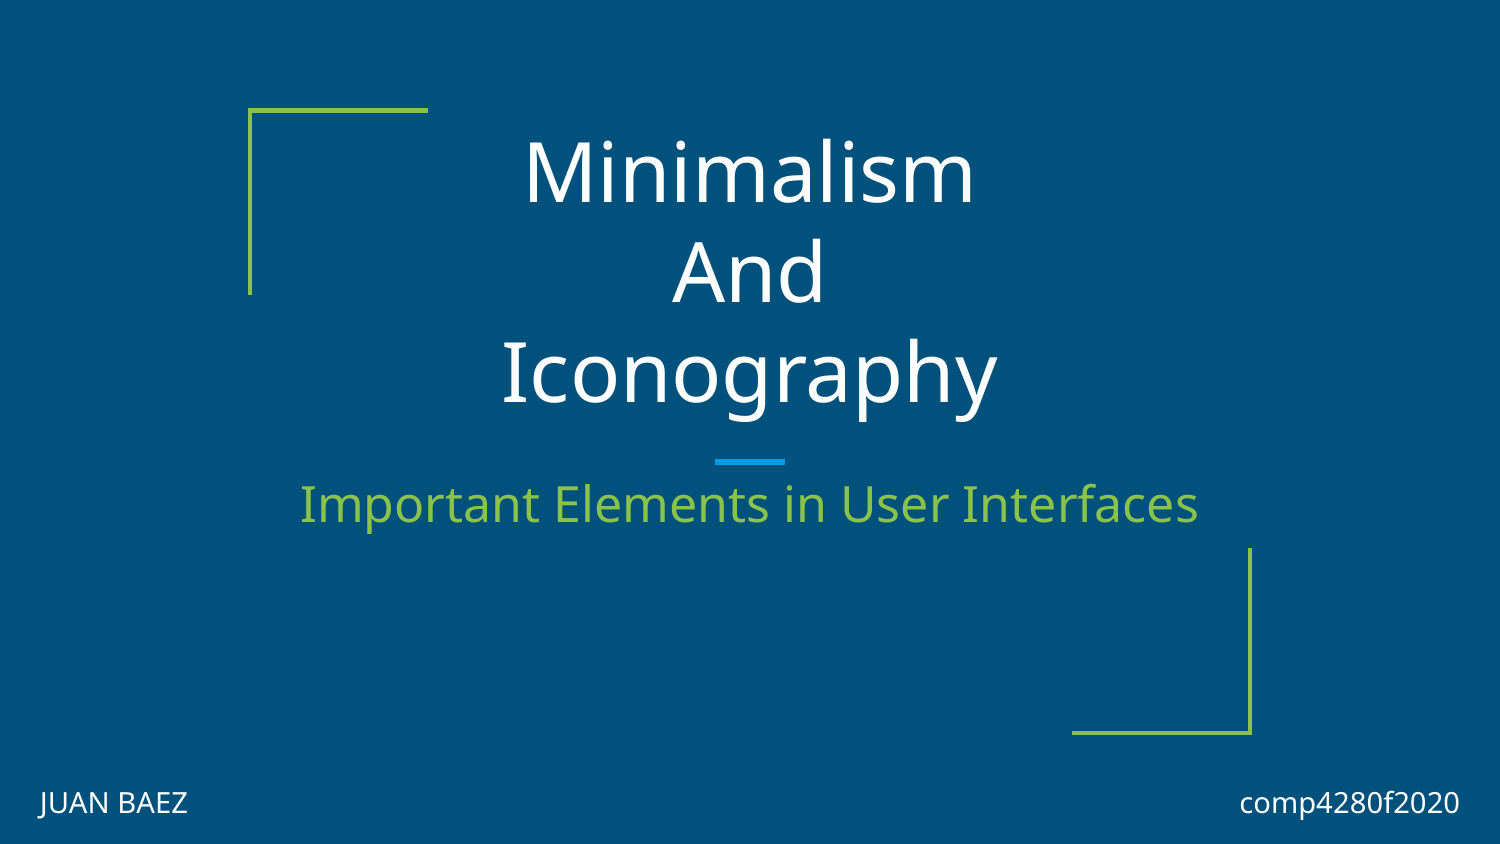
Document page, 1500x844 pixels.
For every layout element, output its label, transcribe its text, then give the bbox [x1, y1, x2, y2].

picture [51, 806, 62, 813]
picture [605, 158, 611, 195]
picture [678, 158, 684, 195]
picture [846, 158, 852, 195]
text_box JUAN BAEZ [25, 769, 266, 806]
picture [845, 141, 852, 149]
picture [627, 157, 663, 195]
text_box comp4280f2020 [1224, 769, 1500, 844]
picture [700, 157, 763, 195]
picture [864, 157, 895, 195]
picture [824, 139, 830, 195]
picture [121, 806, 134, 812]
picture [173, 806, 186, 812]
picture [531, 143, 589, 195]
picture [907, 157, 970, 195]
picture [158, 806, 169, 812]
picture [677, 141, 684, 149]
subtitle Important Elements in User Interfaces [275, 457, 1225, 607]
picture [774, 157, 809, 195]
title Minimalism And Iconography [275, 195, 1225, 435]
picture [604, 141, 611, 149]
